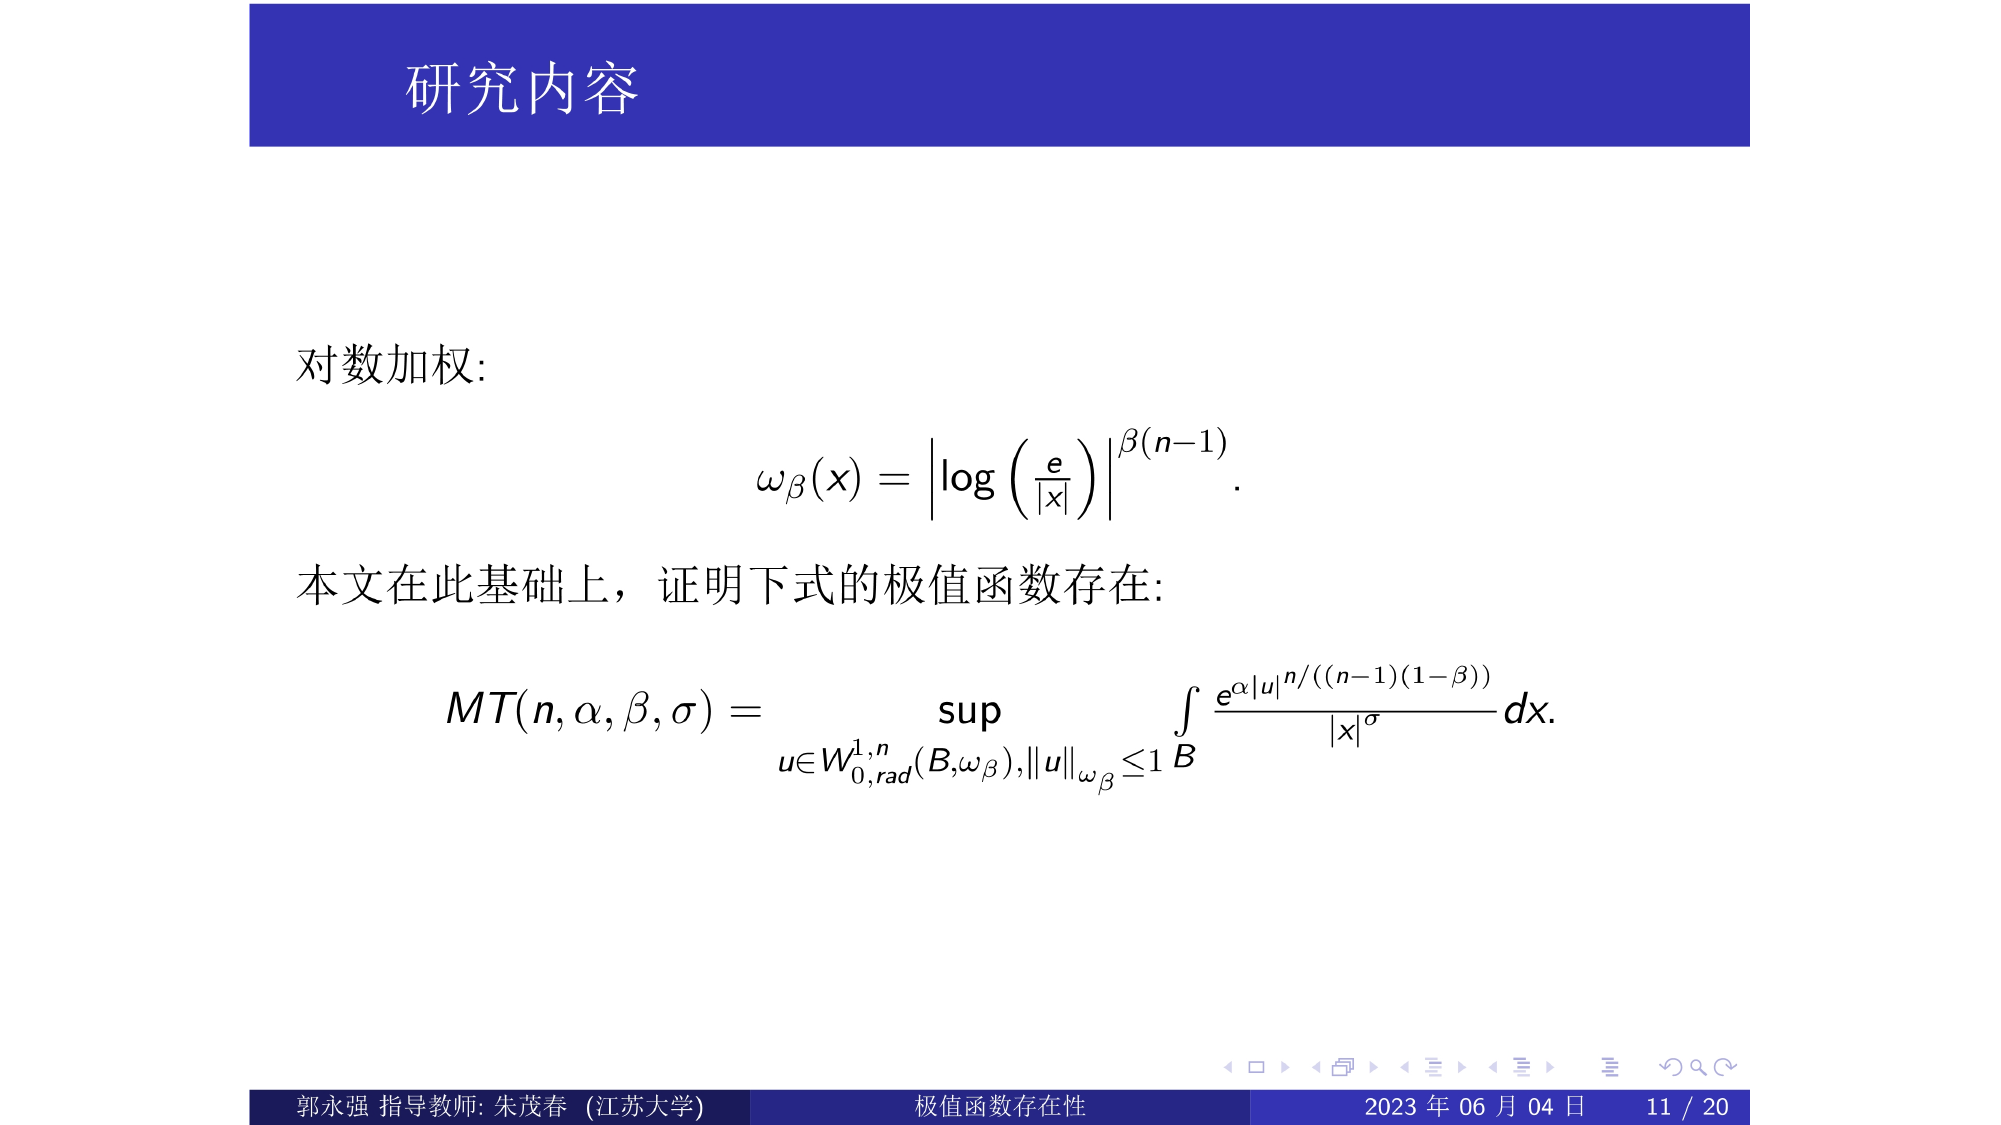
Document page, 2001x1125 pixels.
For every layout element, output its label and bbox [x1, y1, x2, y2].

picture [249, 0, 1750, 1125]
